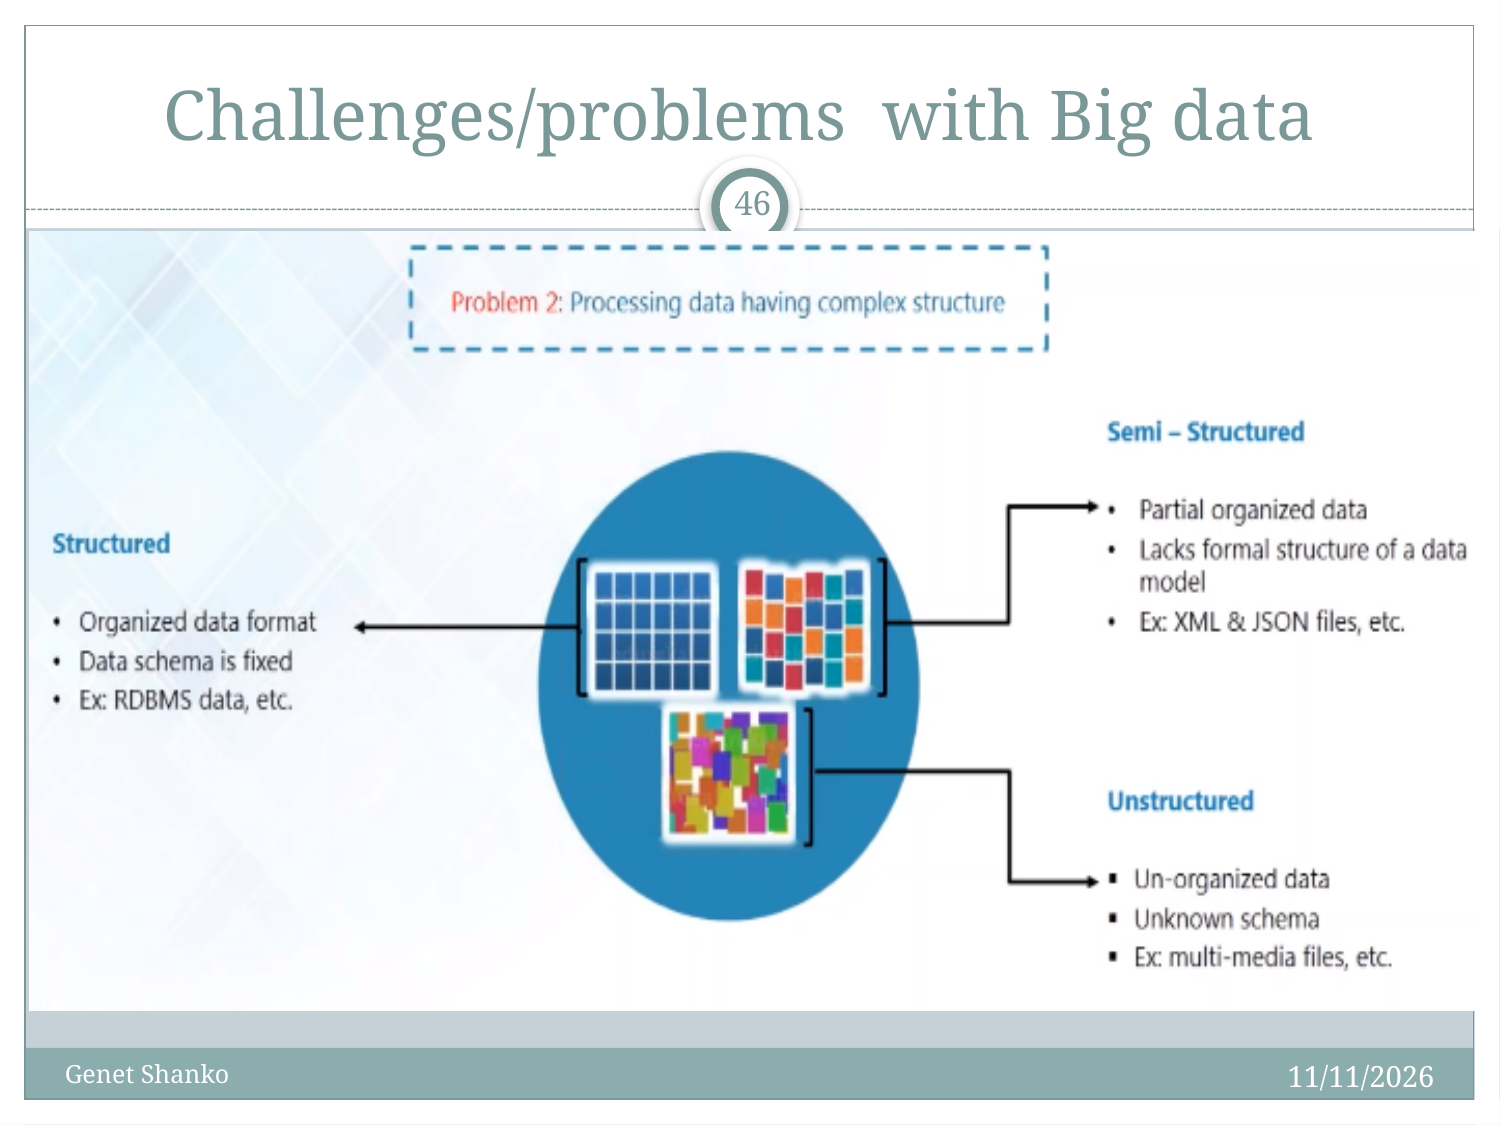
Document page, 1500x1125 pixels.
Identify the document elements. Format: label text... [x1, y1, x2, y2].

text_box Genet Shanko [50, 1051, 638, 1112]
title Challenges/problems with Big data [49, 37, 1450, 162]
slide_number <number> [715, 168, 791, 230]
picture [29, 231, 1481, 1012]
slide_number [950, 1050, 1450, 1111]
